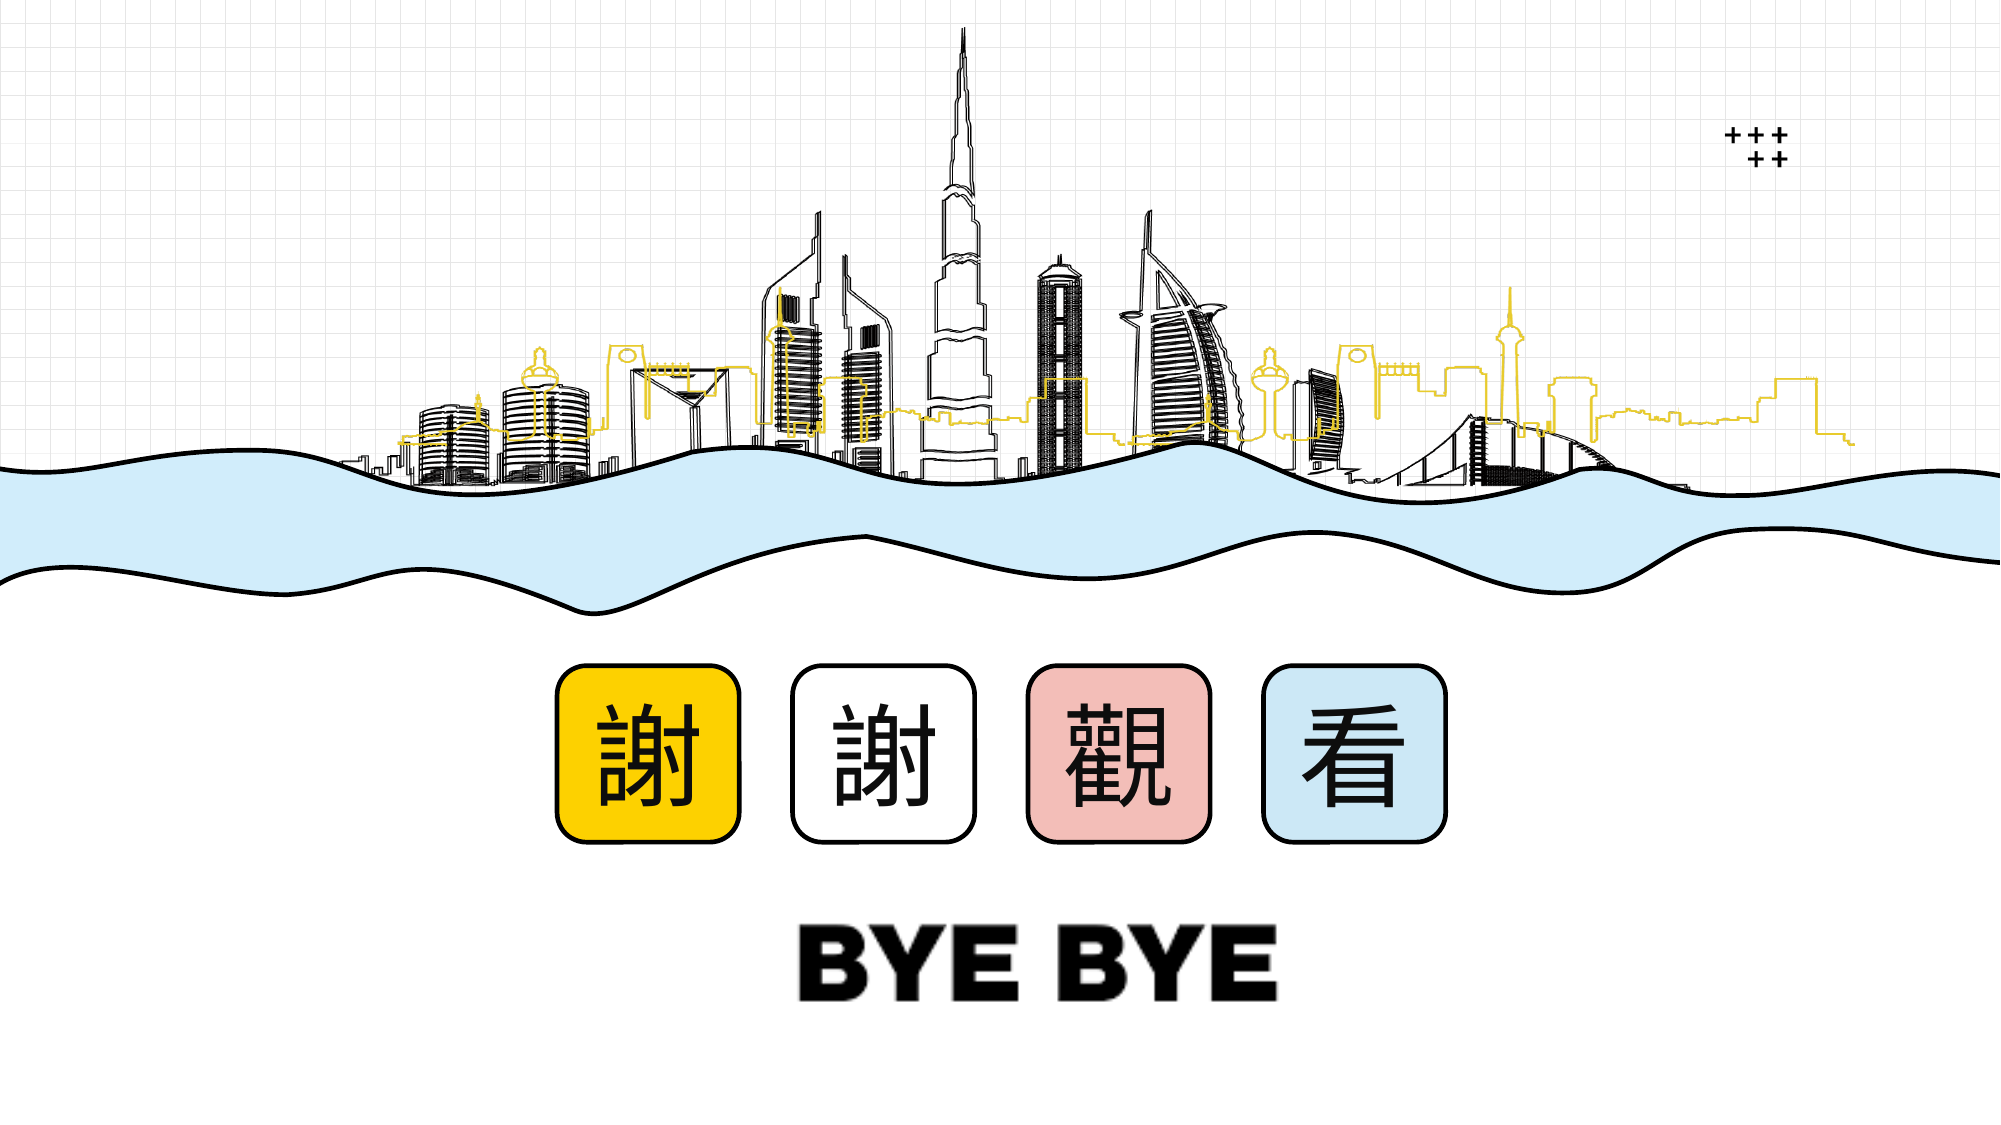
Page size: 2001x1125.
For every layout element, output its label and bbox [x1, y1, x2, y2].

text_box [0, 0, 2000, 1125]
text_box [397, 286, 1855, 446]
picture [761, 887, 1319, 1031]
text_box [247, 0, 1744, 507]
text_box [1744, 107, 1807, 196]
